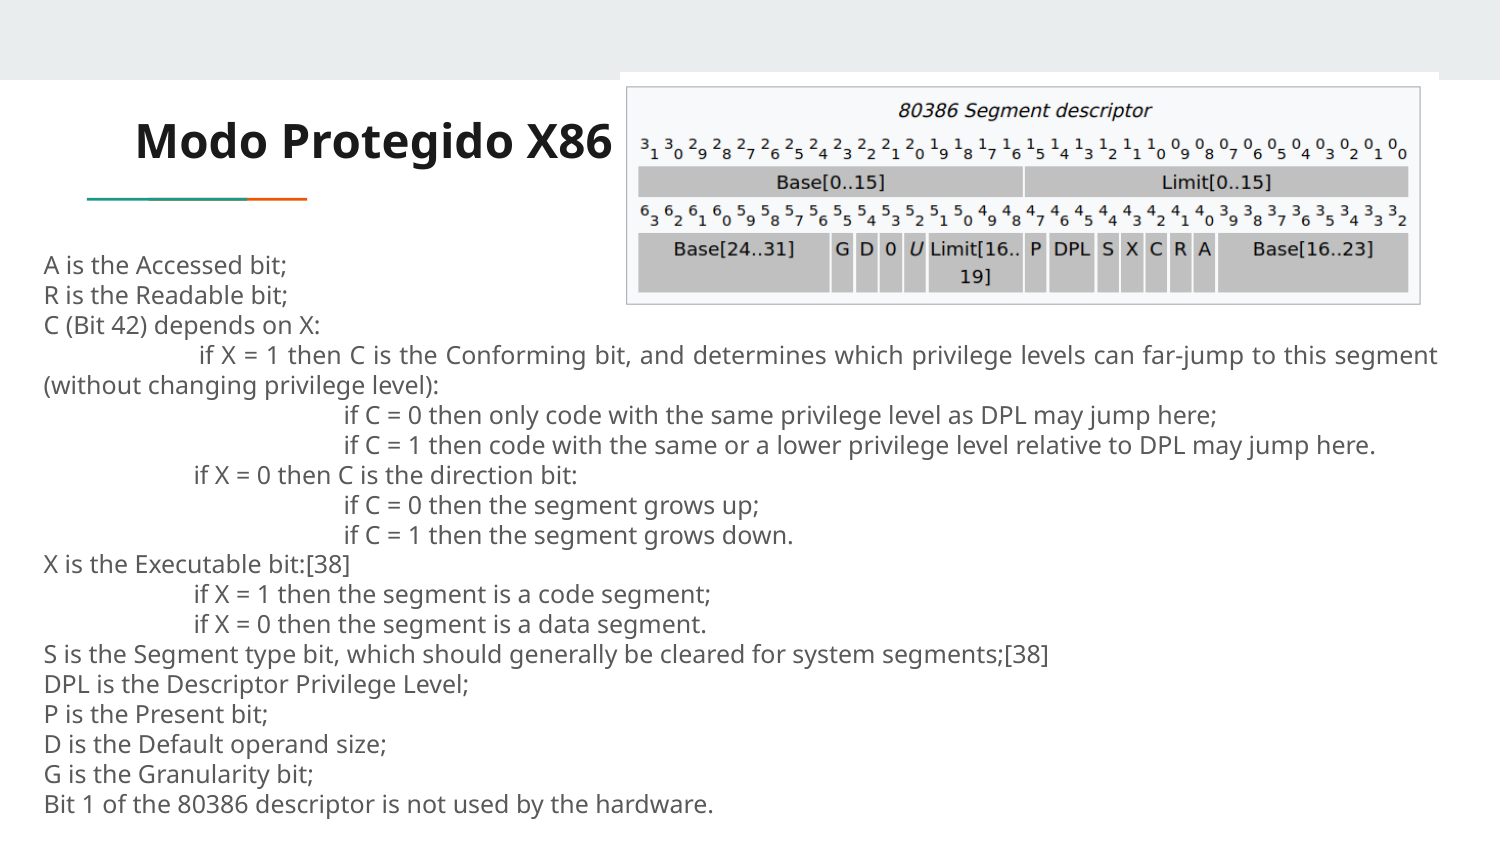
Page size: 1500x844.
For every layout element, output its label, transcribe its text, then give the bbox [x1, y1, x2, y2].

picture [620, 72, 1439, 315]
title Modo Protegido X86 [119, 95, 615, 184]
list A is the Accessed bit; R is the Readable bit; C (Bit 42) depends on X: if X = 1 then C is the Conforming bit, and determines which privilege levels can far-jump to this segment (without changing privilege level): if C = 0 then only code with the same privilege level as DPL may jump here; if C = 1 then code with the same or a lower privilege level relative to DPL may jump here. if X = 0 then C is the direction bit: if C = 0 then the segment grows up; if C = 1 then the segment grows down. X is the Executable bit:[38] if X = 1 then the segment is a code segment; if X = 0 then the segment is a data segment. S is the Segment type bit, which should generally be cleared for system segments;[38] DPL is the Descriptor Privilege Level; P is the Present bit; D is the Default operand size; G is the Granularity bit; Bit 1 of the 80386 descriptor is not used by the hardware. [28, 234, 1456, 815]
